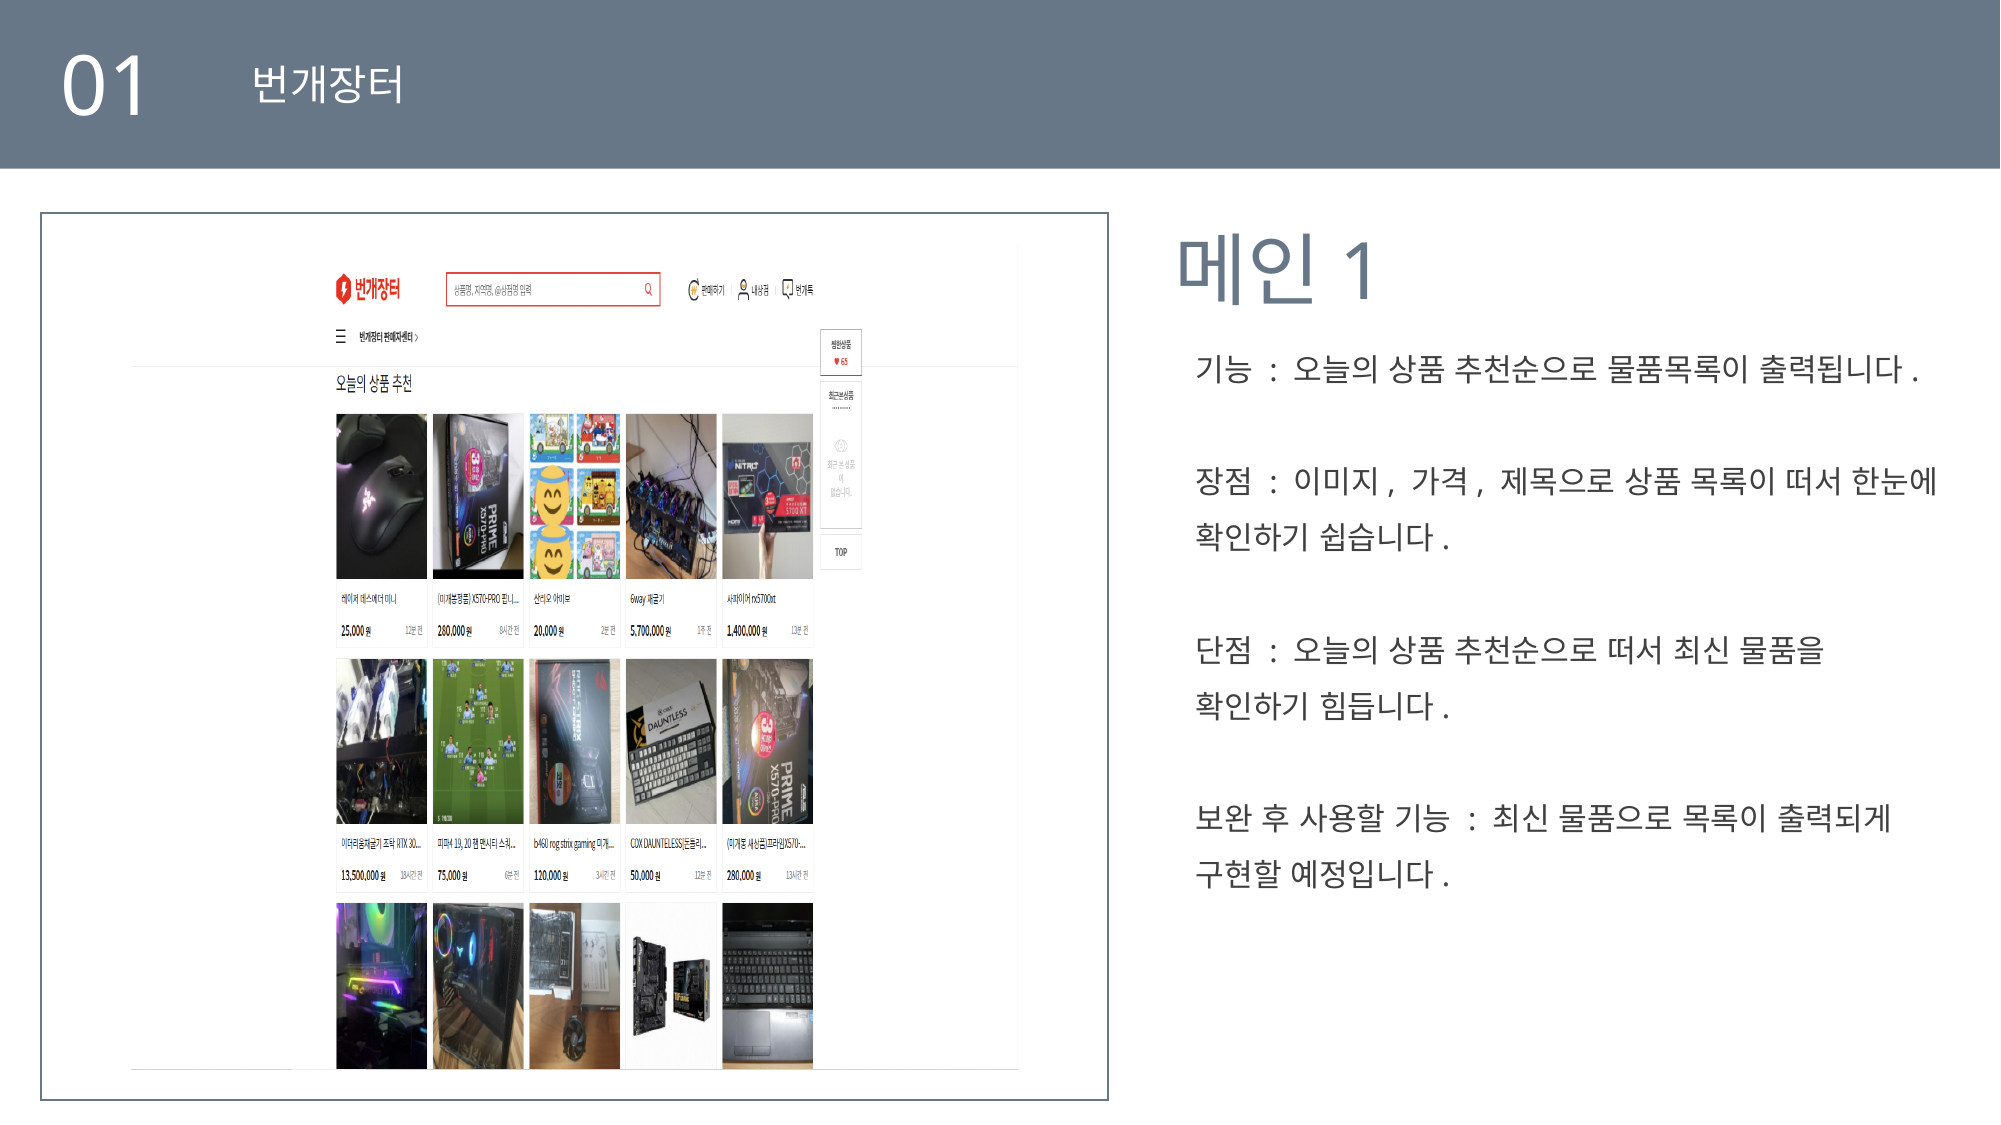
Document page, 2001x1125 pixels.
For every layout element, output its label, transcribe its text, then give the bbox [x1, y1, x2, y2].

picture [131, 242, 1018, 1070]
text_box 01 [45, 25, 171, 140]
text_box 번개장터 [236, 51, 421, 117]
text_box 기능 : 오늘의 상품 추천순으로 물품목록이 출력됩니다. 장점 : 이미지, 가격, 제목으로 상품 목록이 떠서 한눈에 확인하기 쉽습니다. 단점 : 오늘의 상품 추천순으로 떠서 최신 물품을 확인하기 힘듭니다. 보완 후 사용할 기능 : 최신 물품으로 목록이 출력되게 구현할 예정입니다. [1180, 324, 1954, 901]
text_box [40, 212, 1109, 1101]
text_box [0, 0, 2000, 170]
text_box 메인1 [1159, 213, 1400, 323]
